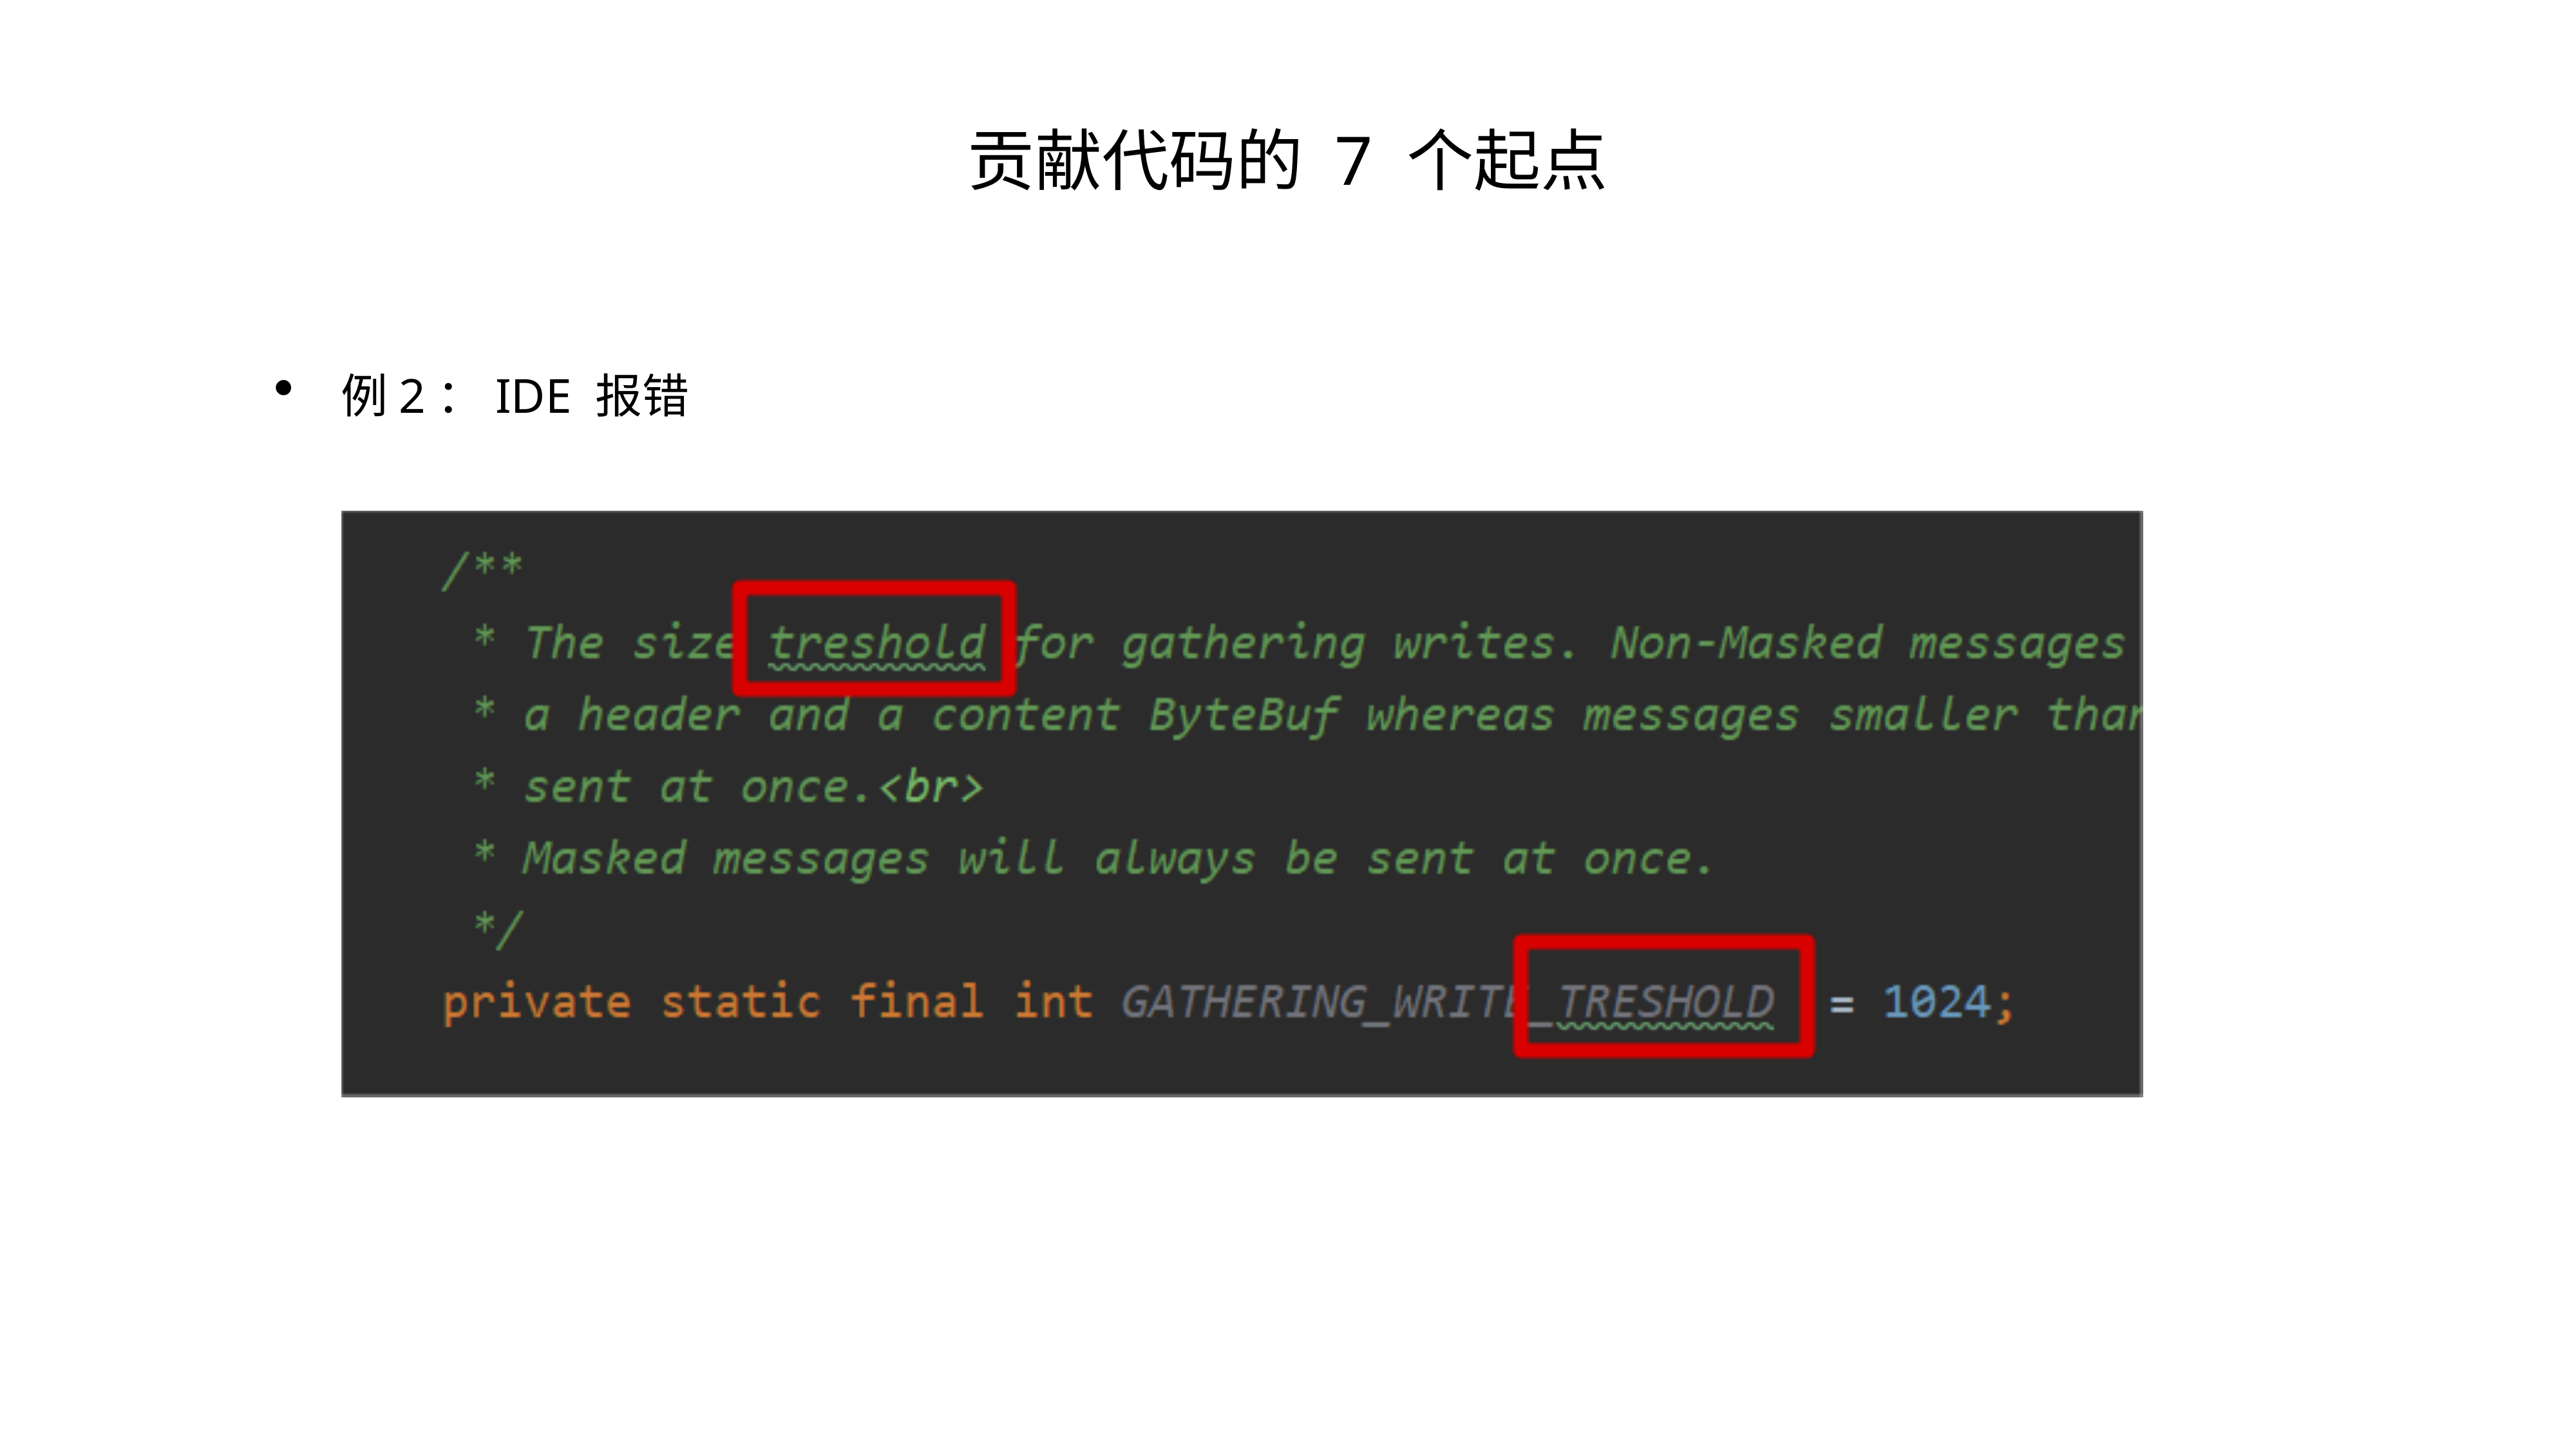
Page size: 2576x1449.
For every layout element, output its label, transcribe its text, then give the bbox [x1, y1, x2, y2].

title 贡献代码的 7 个起点 [178, 37, 2398, 279]
list 例2：IDE 报错 [268, 332, 2128, 1316]
picture [341, 511, 2143, 1097]
